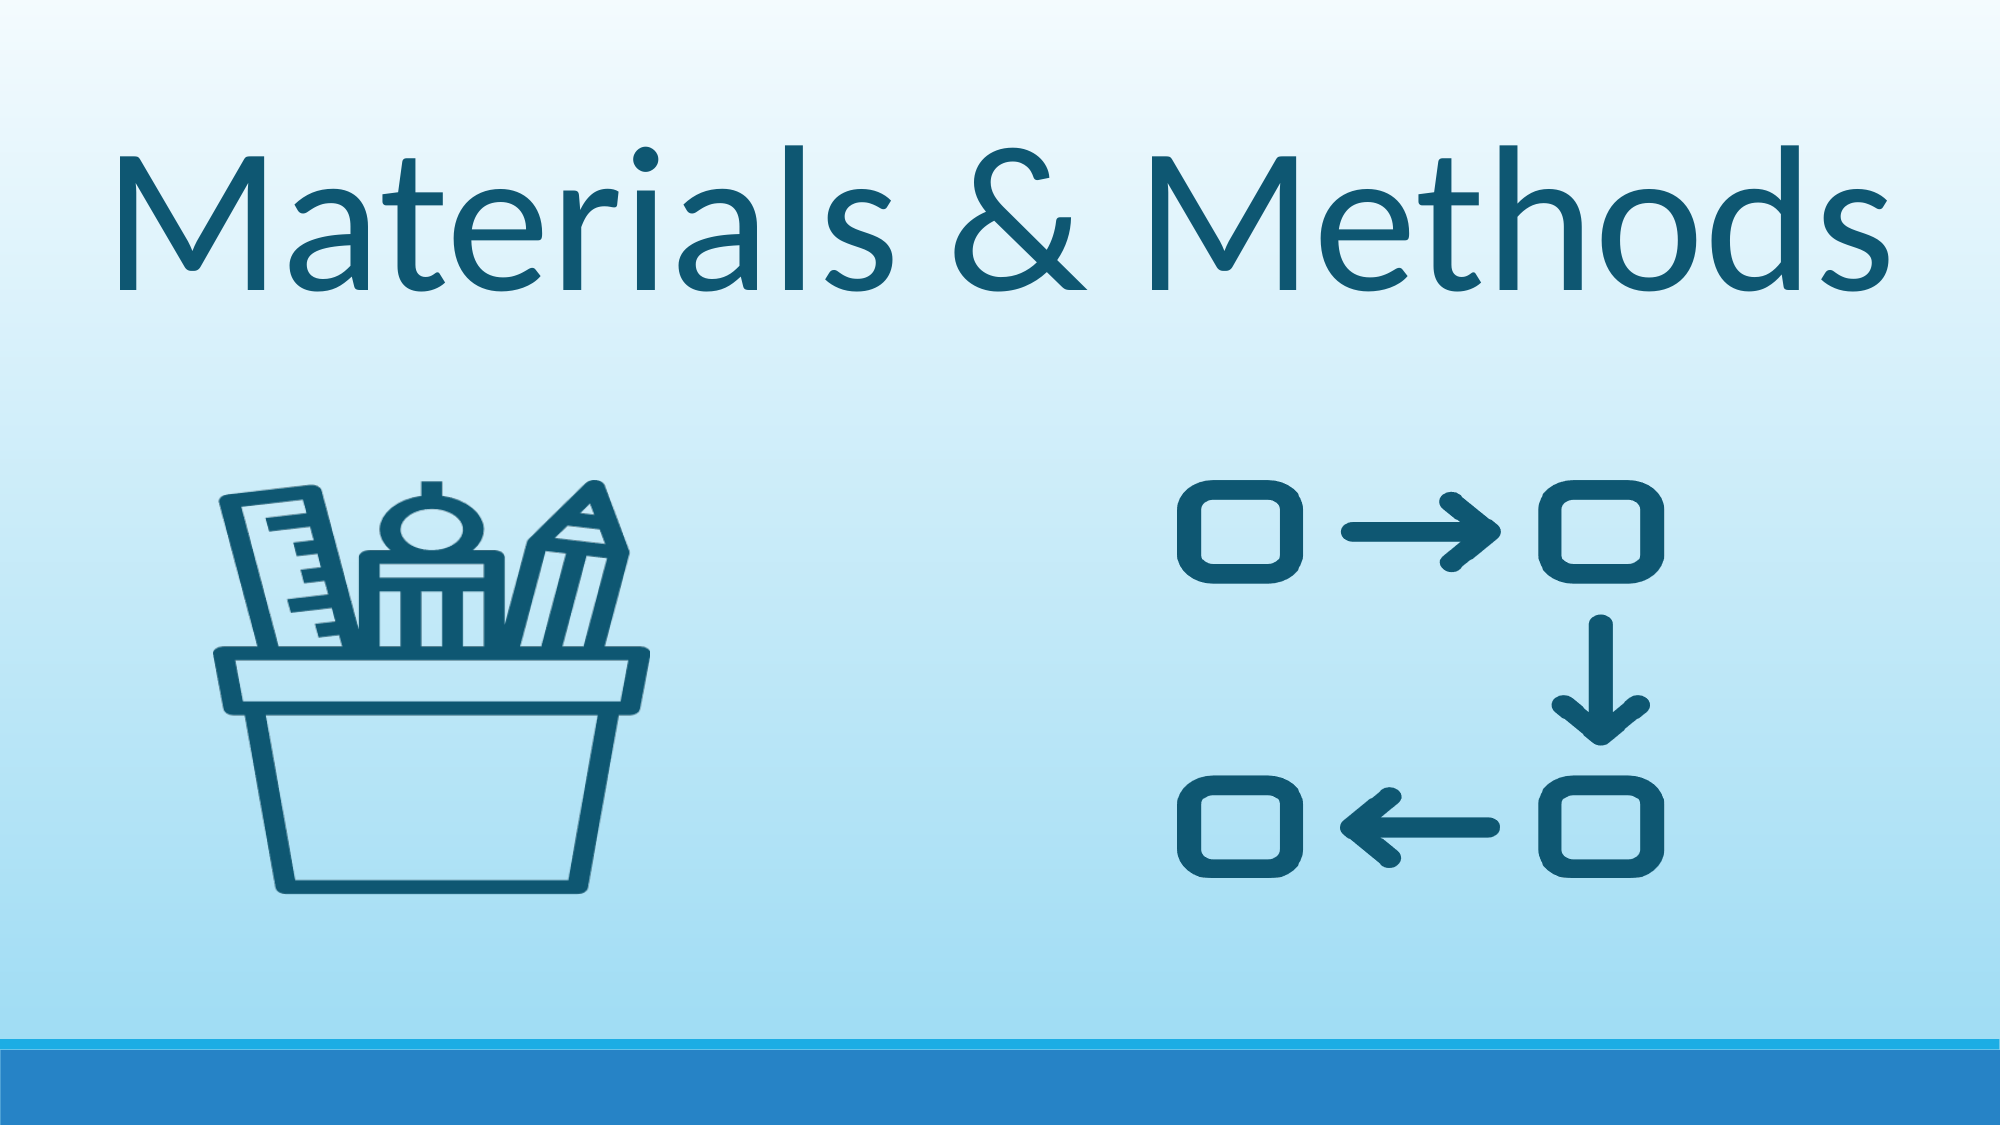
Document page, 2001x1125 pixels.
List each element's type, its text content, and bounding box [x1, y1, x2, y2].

text_box Materials & Methods [0, 74, 2000, 339]
picture [212, 479, 650, 896]
picture [1176, 479, 1665, 879]
